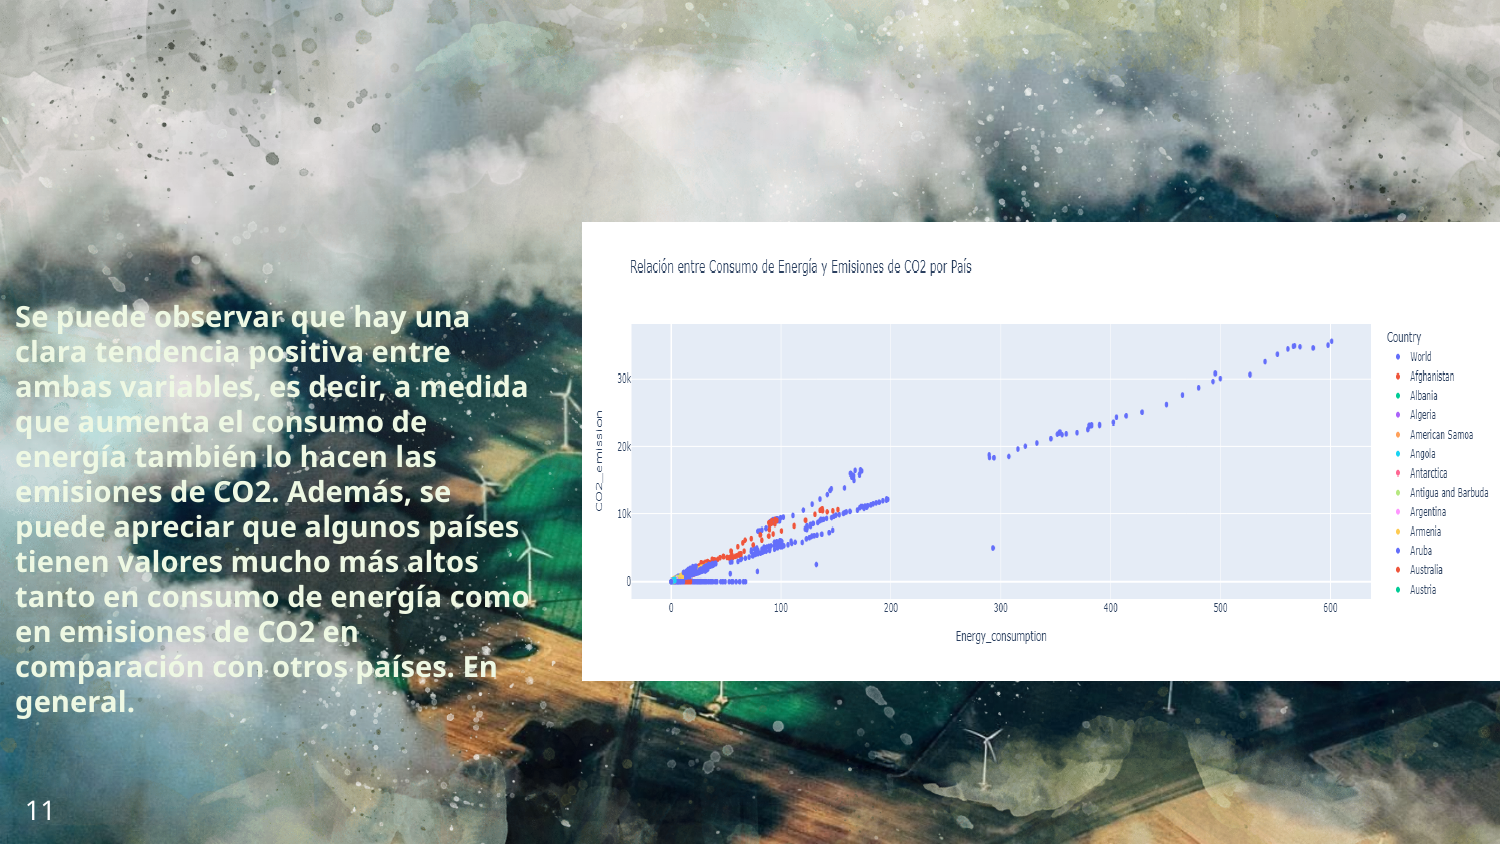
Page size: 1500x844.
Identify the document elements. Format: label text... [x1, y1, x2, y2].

picture [0, 0, 1500, 844]
title Se puede observar que hay una clara tendencia positiva entre ambas variables, es decir, a medida que aumenta el consumo de energía también lo hacen las emisiones de CO2. Además, se puede apreciar que algunos países tienen valores mucho más altos tanto en consumo de energía como en emisiones de CO2 en comparación con otros países. En general. [15, 298, 542, 844]
slide_number 11 [24, 779, 115, 844]
